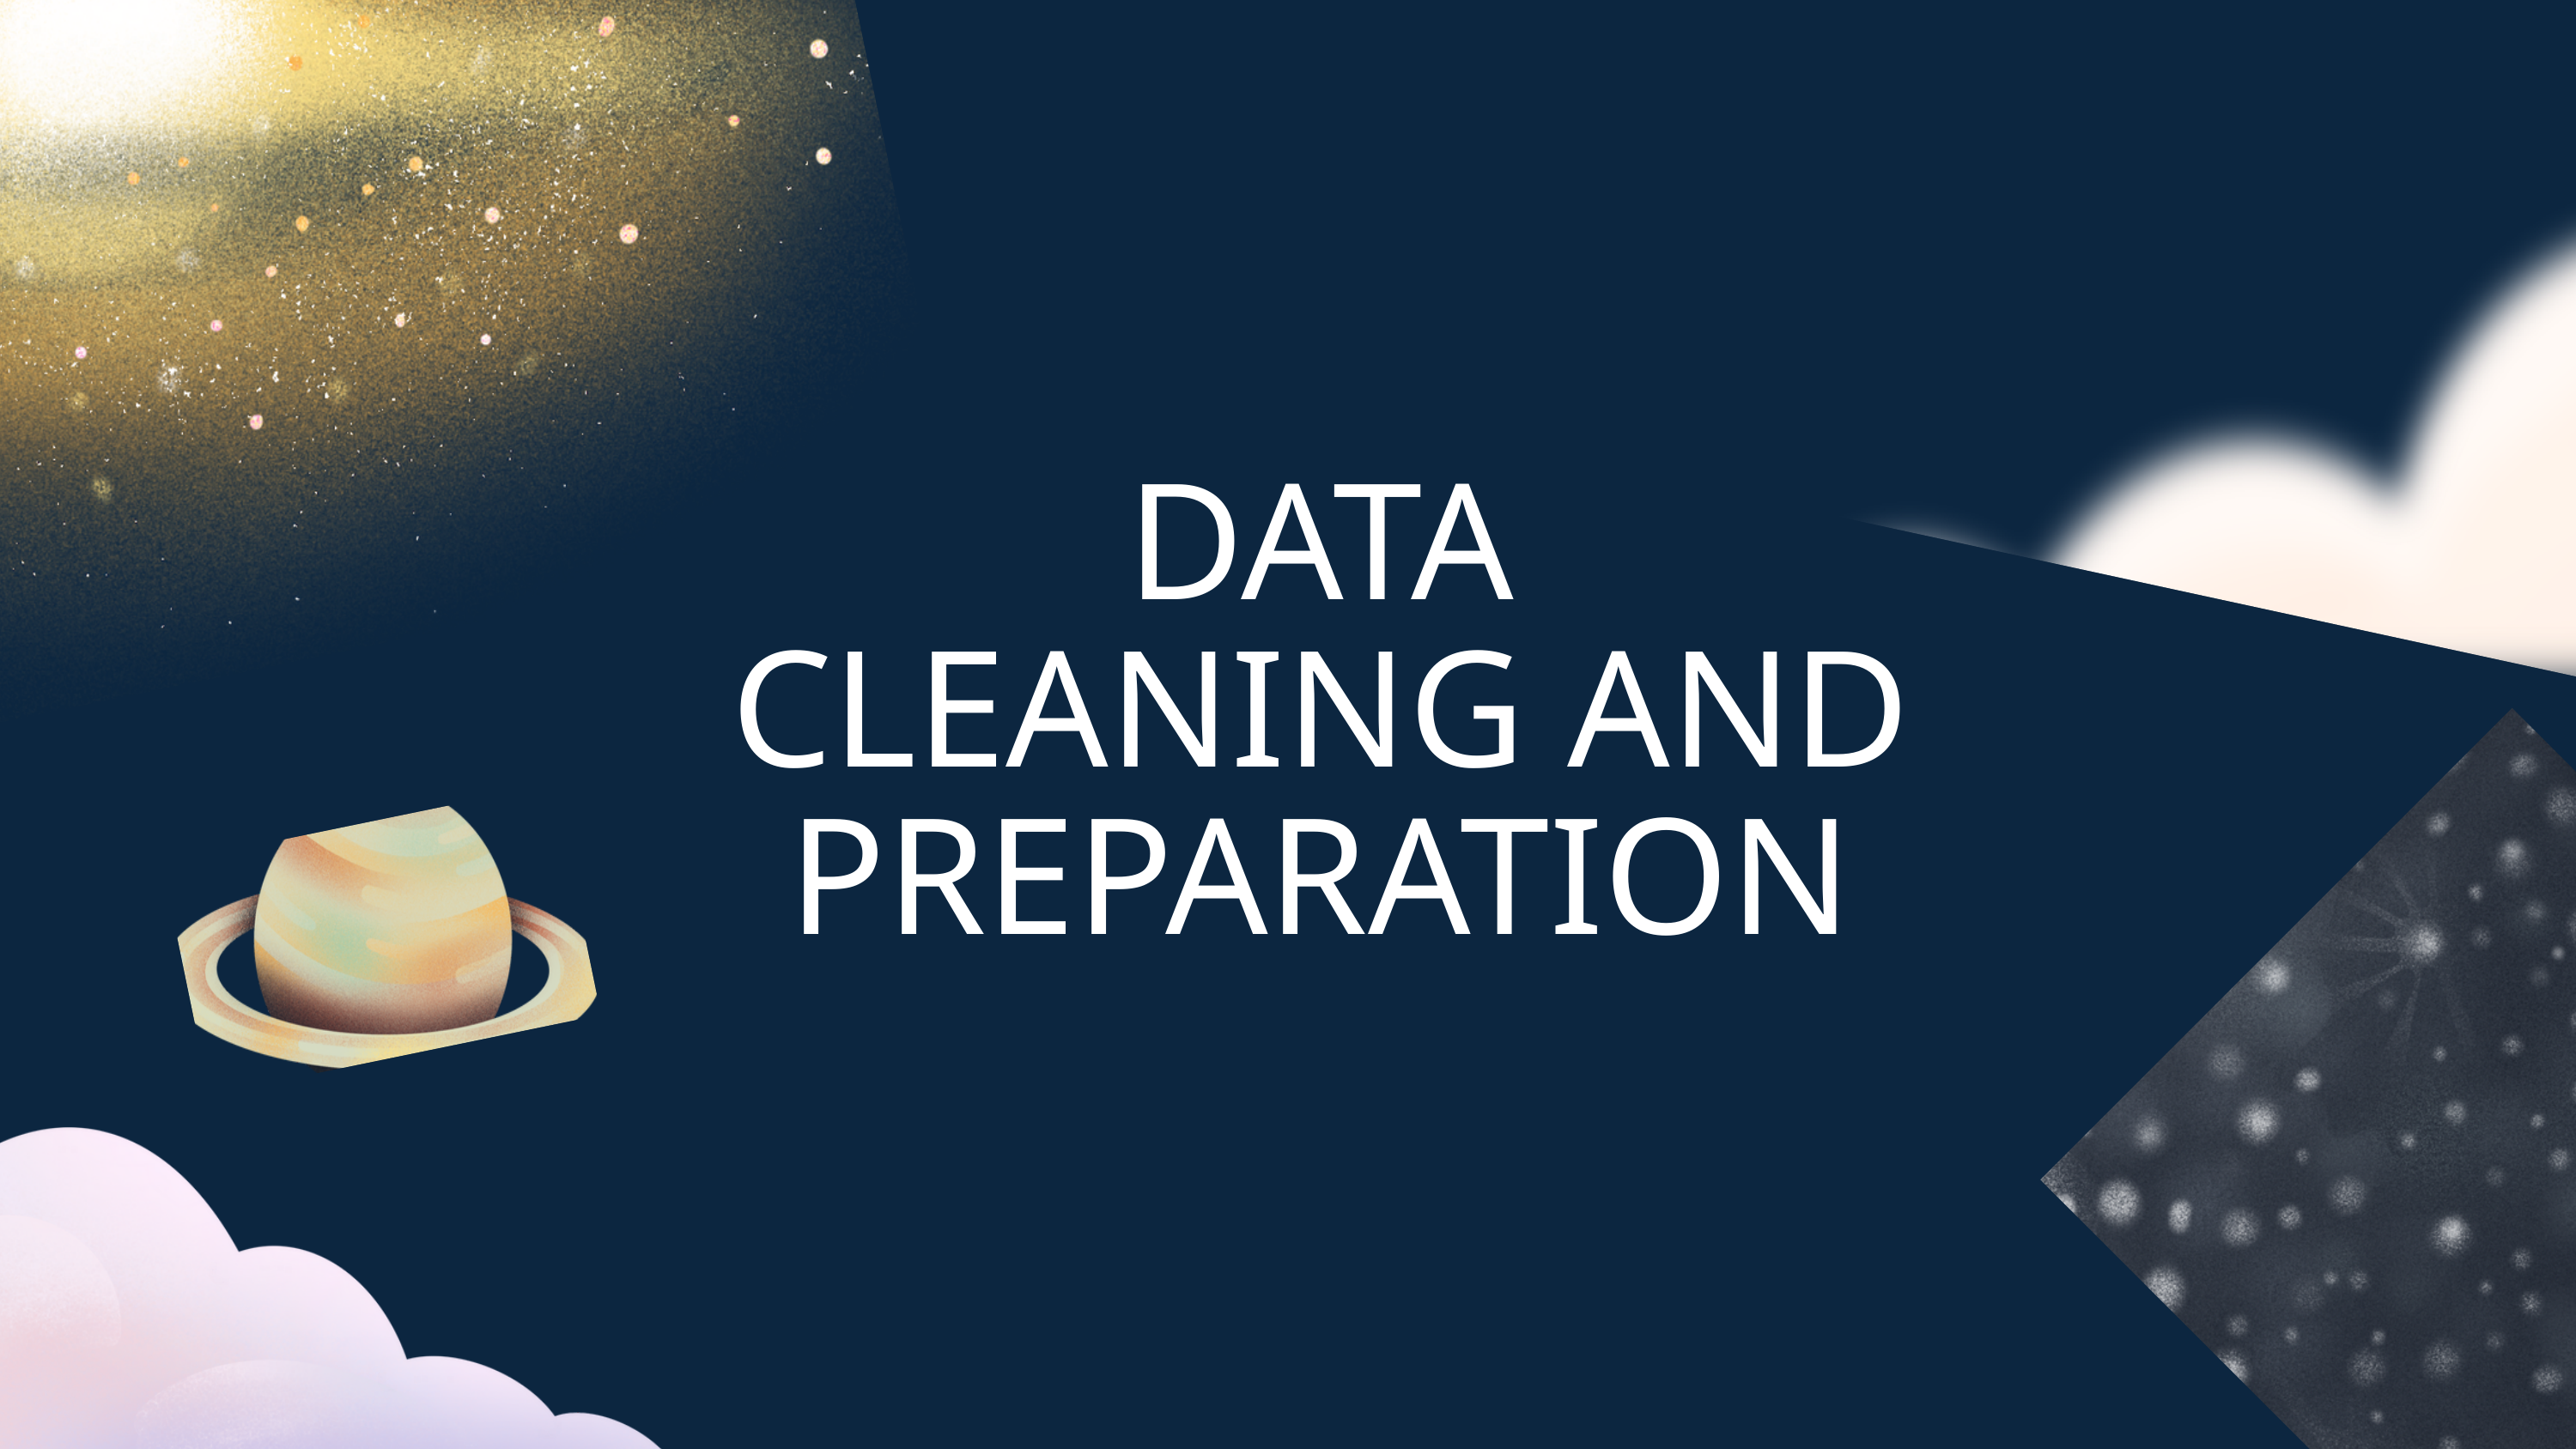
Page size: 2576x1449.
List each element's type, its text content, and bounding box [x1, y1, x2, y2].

text_box [1625, 0, 2576, 676]
text_box [161, 784, 601, 1095]
text_box DATA CLEANING AND PREPARATION [711, 464, 1929, 967]
text_box [0, 1127, 665, 1449]
text_box [0, 0, 951, 723]
text_box [2040, 707, 2576, 1449]
